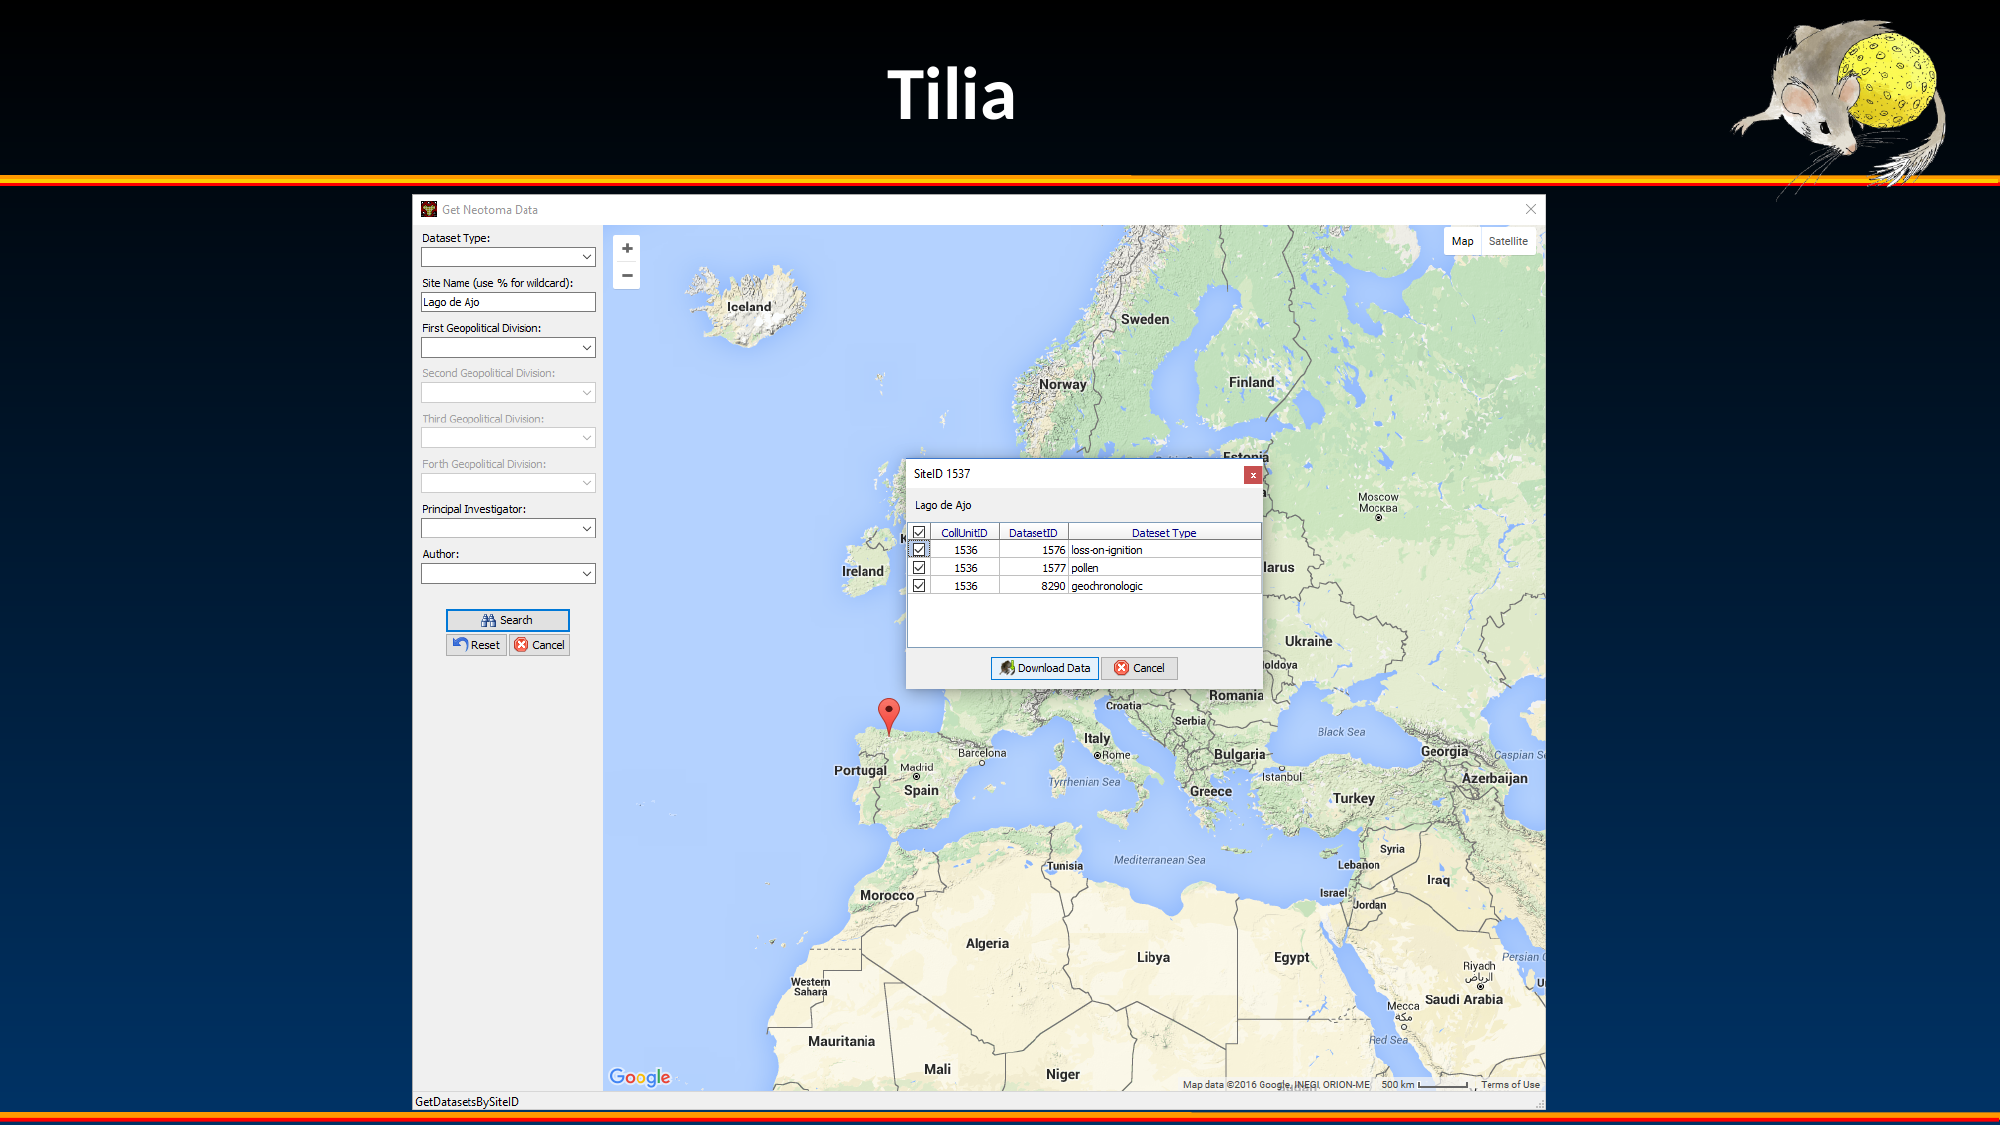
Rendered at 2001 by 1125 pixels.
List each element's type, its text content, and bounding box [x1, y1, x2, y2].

picture [412, 194, 1546, 1111]
picture [1698, 0, 2000, 224]
text_box Tilia [872, 37, 1033, 142]
